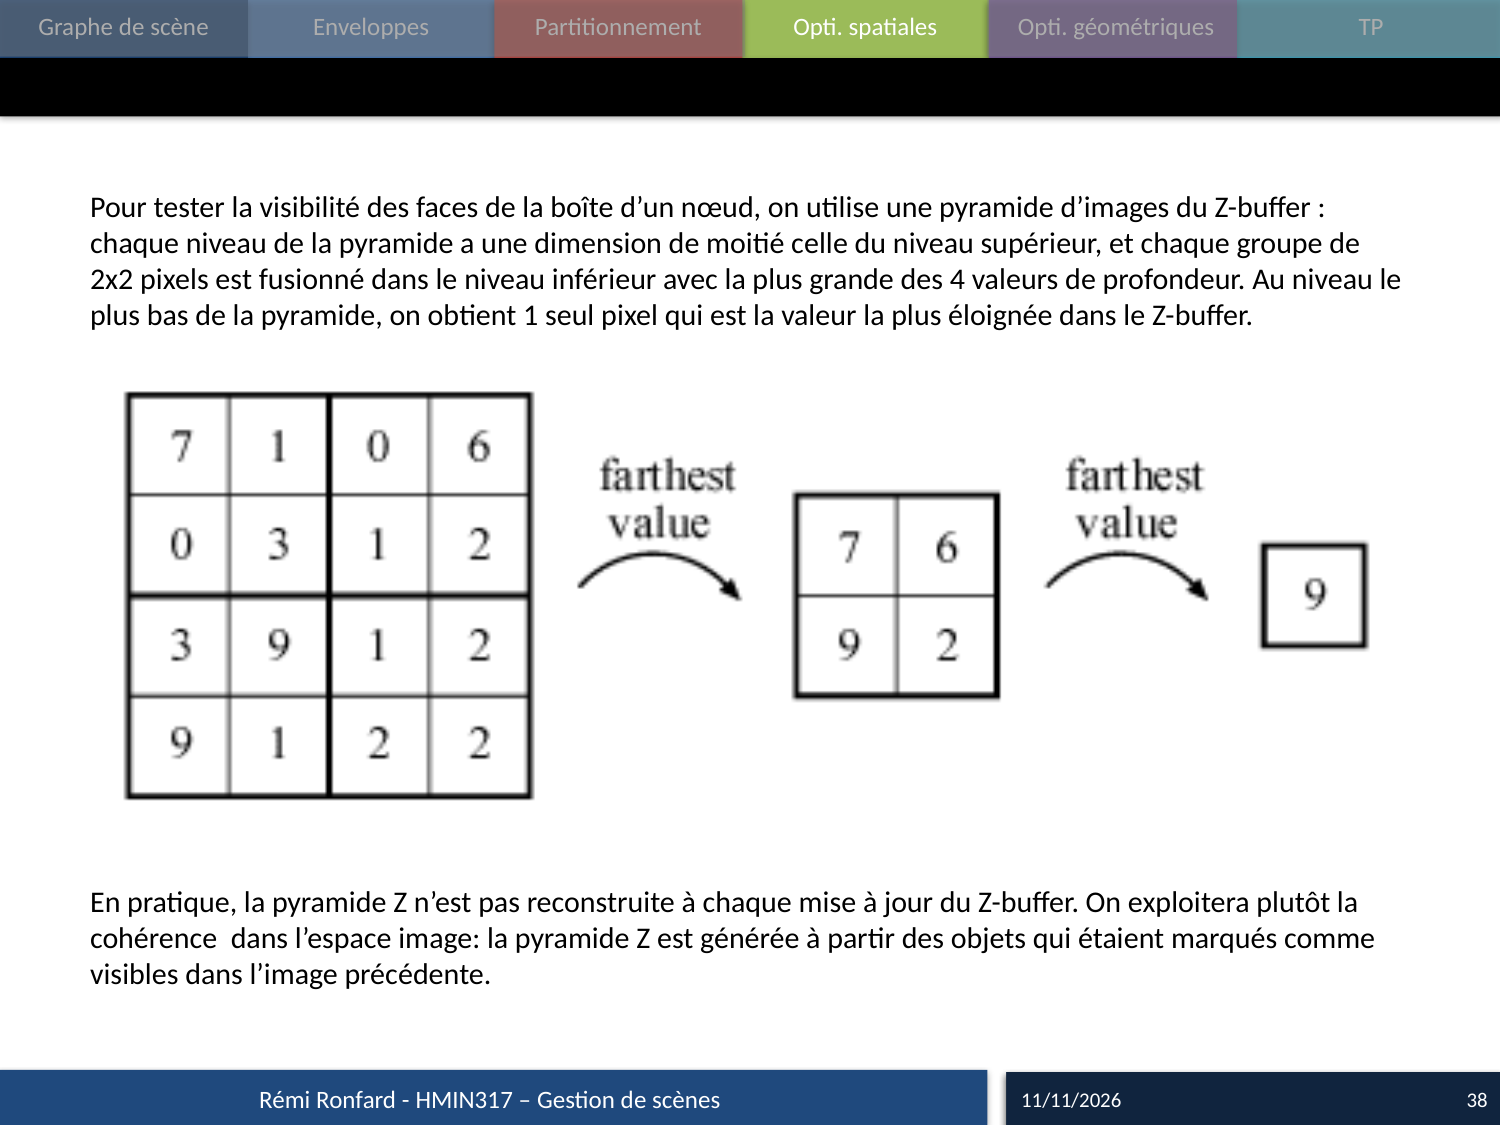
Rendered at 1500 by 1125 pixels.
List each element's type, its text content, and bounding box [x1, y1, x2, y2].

picture [115, 387, 1377, 813]
list Pour tester la visibilité des faces de la boîte d’un nœud, on utilise une pyramide d’images du Z-buffer : chaque niveau de la pyramide a une dimension de moitié celle du niveau supérieur, et chaque groupe de 2x2 pixels est fusionné dans le niveau inférieur avec la plus grande des 4 valeurs de profondeur. Au niveau le plus bas de la pyramide, on obtient 1 seul pixel qui est la valeur la plus éloignée dans le Z-buffer. En pratique, la pyramide Z n’est pas reconstruite à chaque mise à jour du Z-buffer. On exploitera plutôt la cohérence dans l’espace image: la pyramide Z est générée à partir des objets qui étaient marqués comme visibles dans l’image précédente. [75, 179, 1425, 1005]
footer Rémi Ronfard - HMIN317 – Gestion de scènes [0, 1069, 988, 1125]
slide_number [1006, 1070, 1153, 1125]
slide_number 38 [1153, 1071, 1500, 1125]
